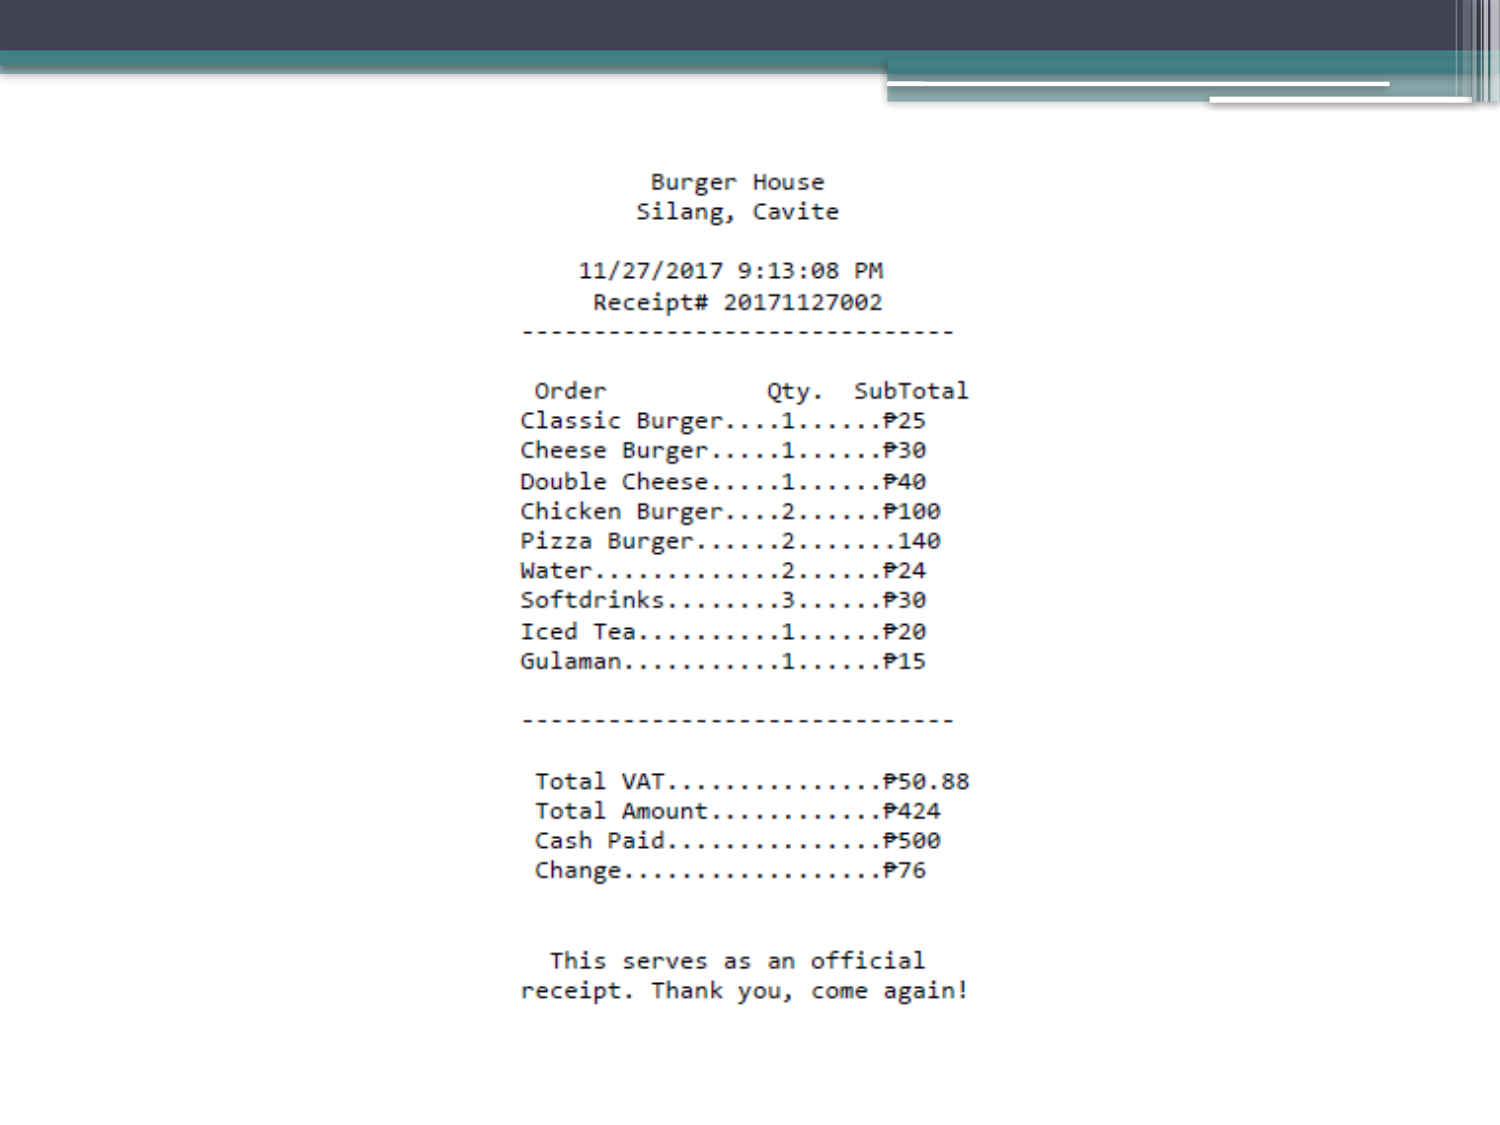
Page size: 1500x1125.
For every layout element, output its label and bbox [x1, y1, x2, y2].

picture [473, 135, 1020, 1051]
